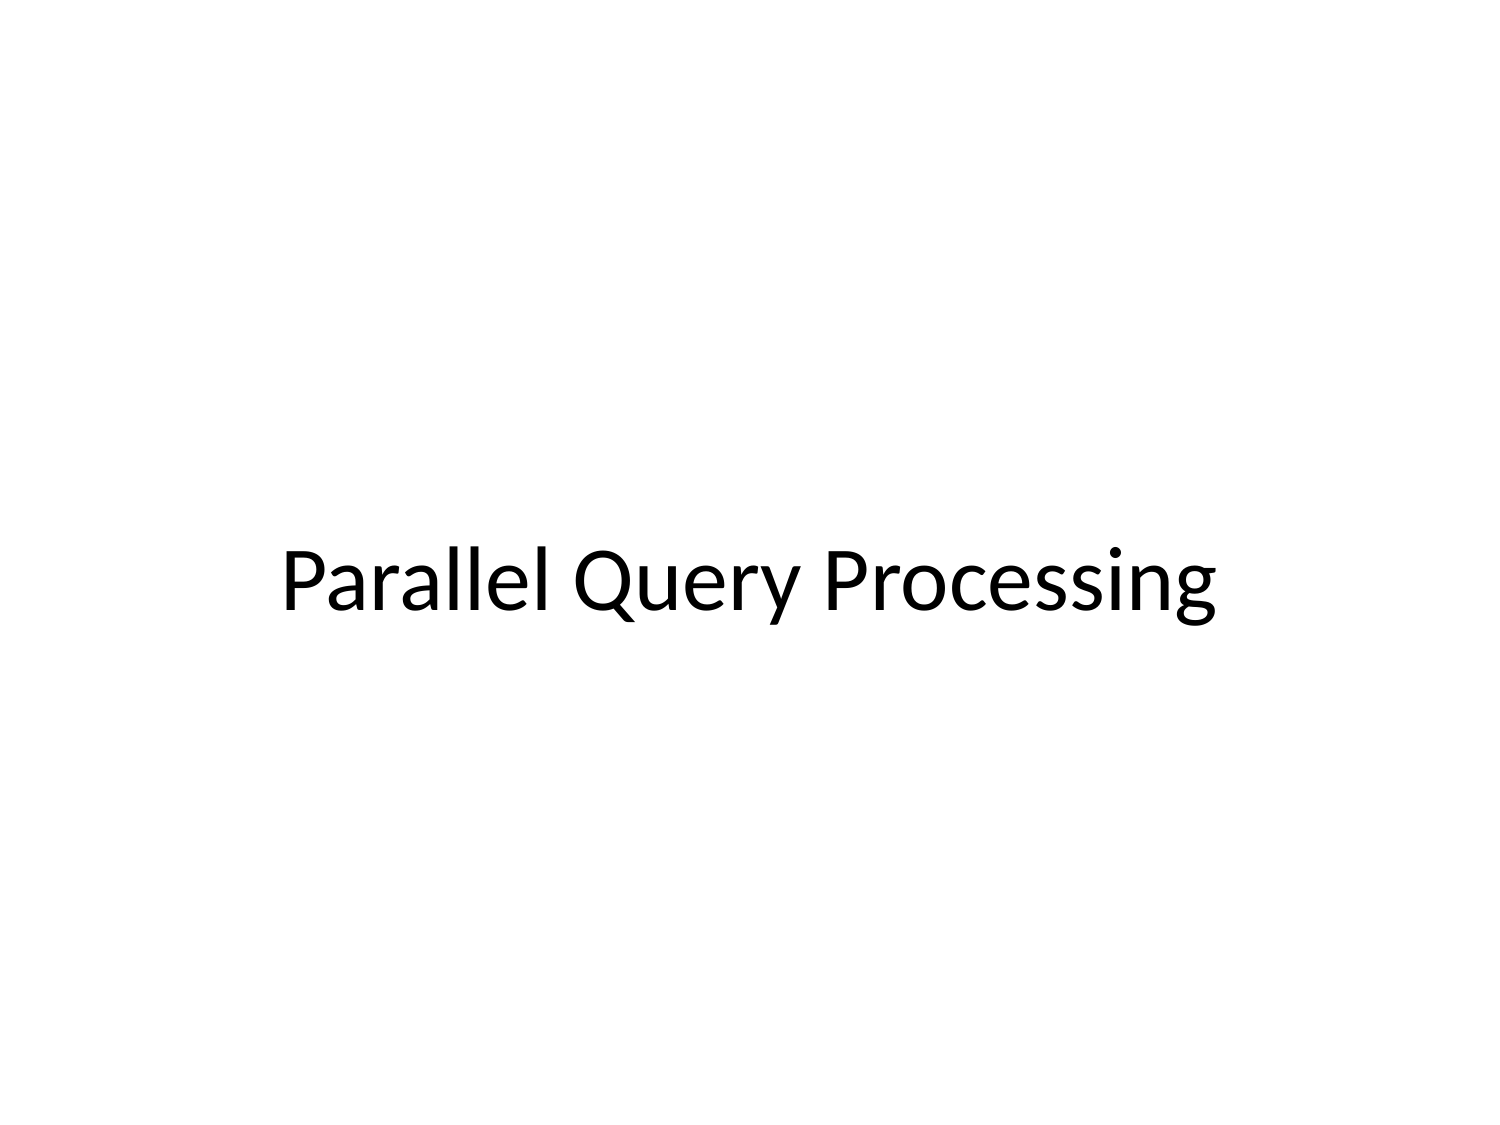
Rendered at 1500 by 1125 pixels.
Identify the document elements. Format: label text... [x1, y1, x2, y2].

title Parallel Query Processing [75, 479, 1425, 668]
